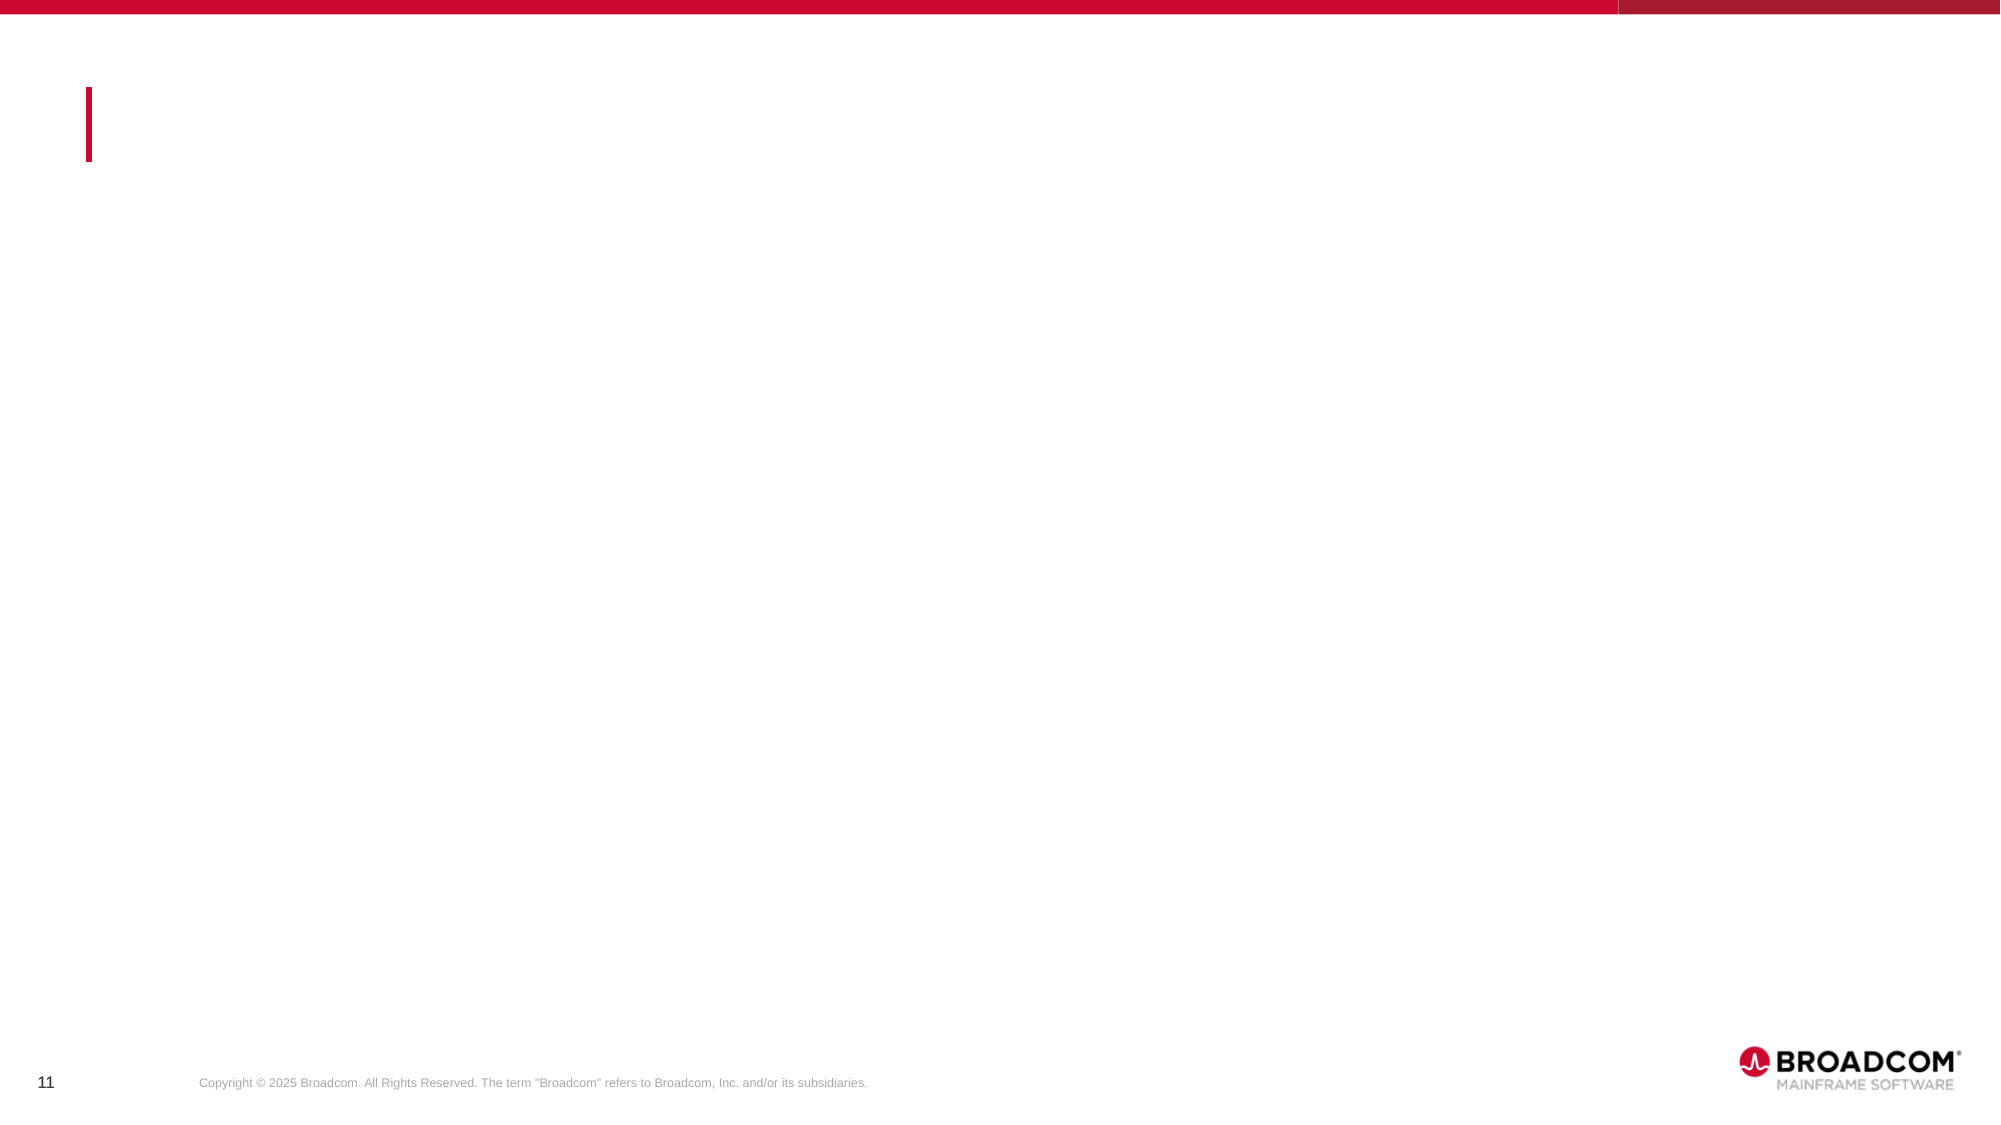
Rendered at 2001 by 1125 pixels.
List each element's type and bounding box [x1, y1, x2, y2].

picture [1728, 1035, 1973, 1103]
